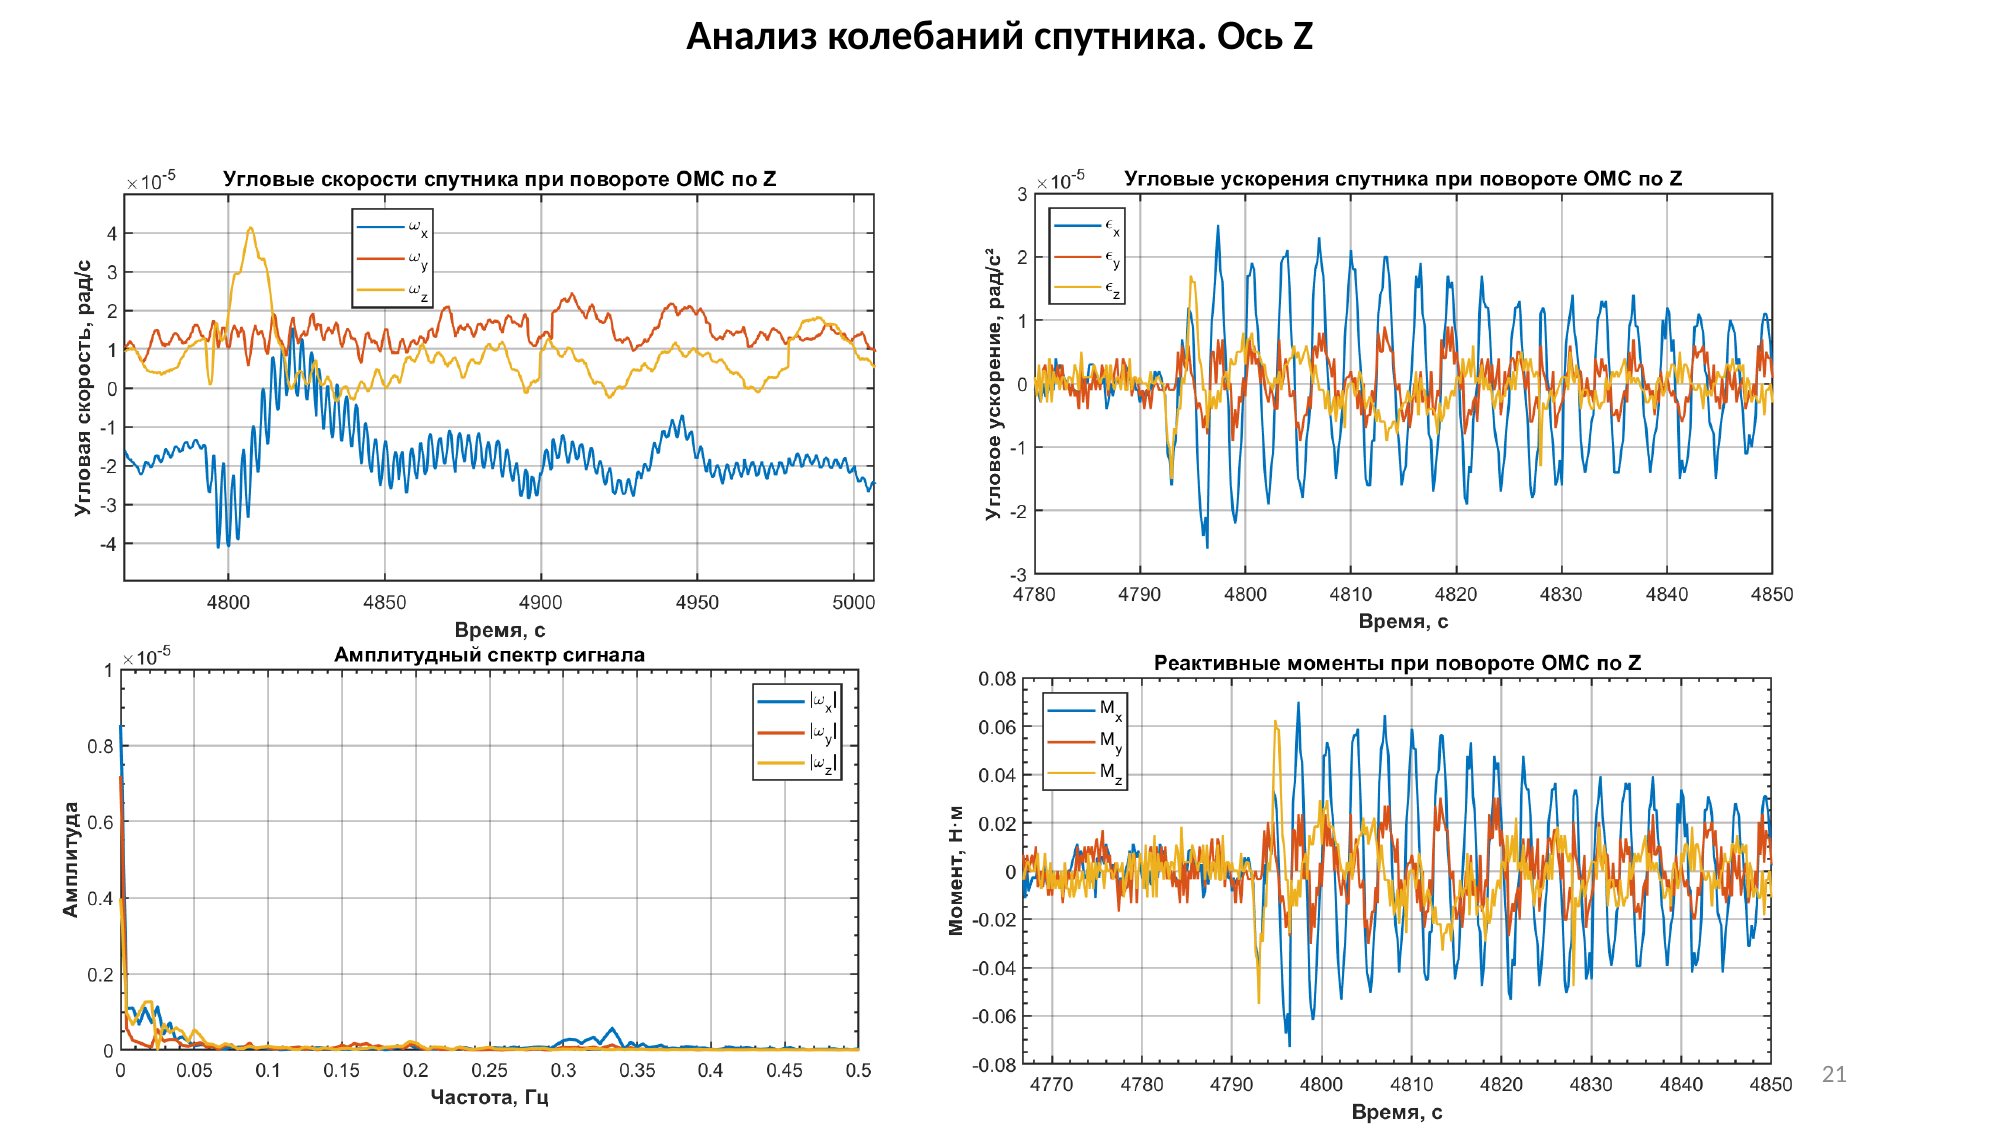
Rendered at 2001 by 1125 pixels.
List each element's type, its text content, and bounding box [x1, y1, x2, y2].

slide_number 21 [1798, 1042, 1863, 1103]
text_box Анализ колебаний спутника. Ось Z [671, 0, 1329, 65]
picture [0, 157, 1863, 1124]
